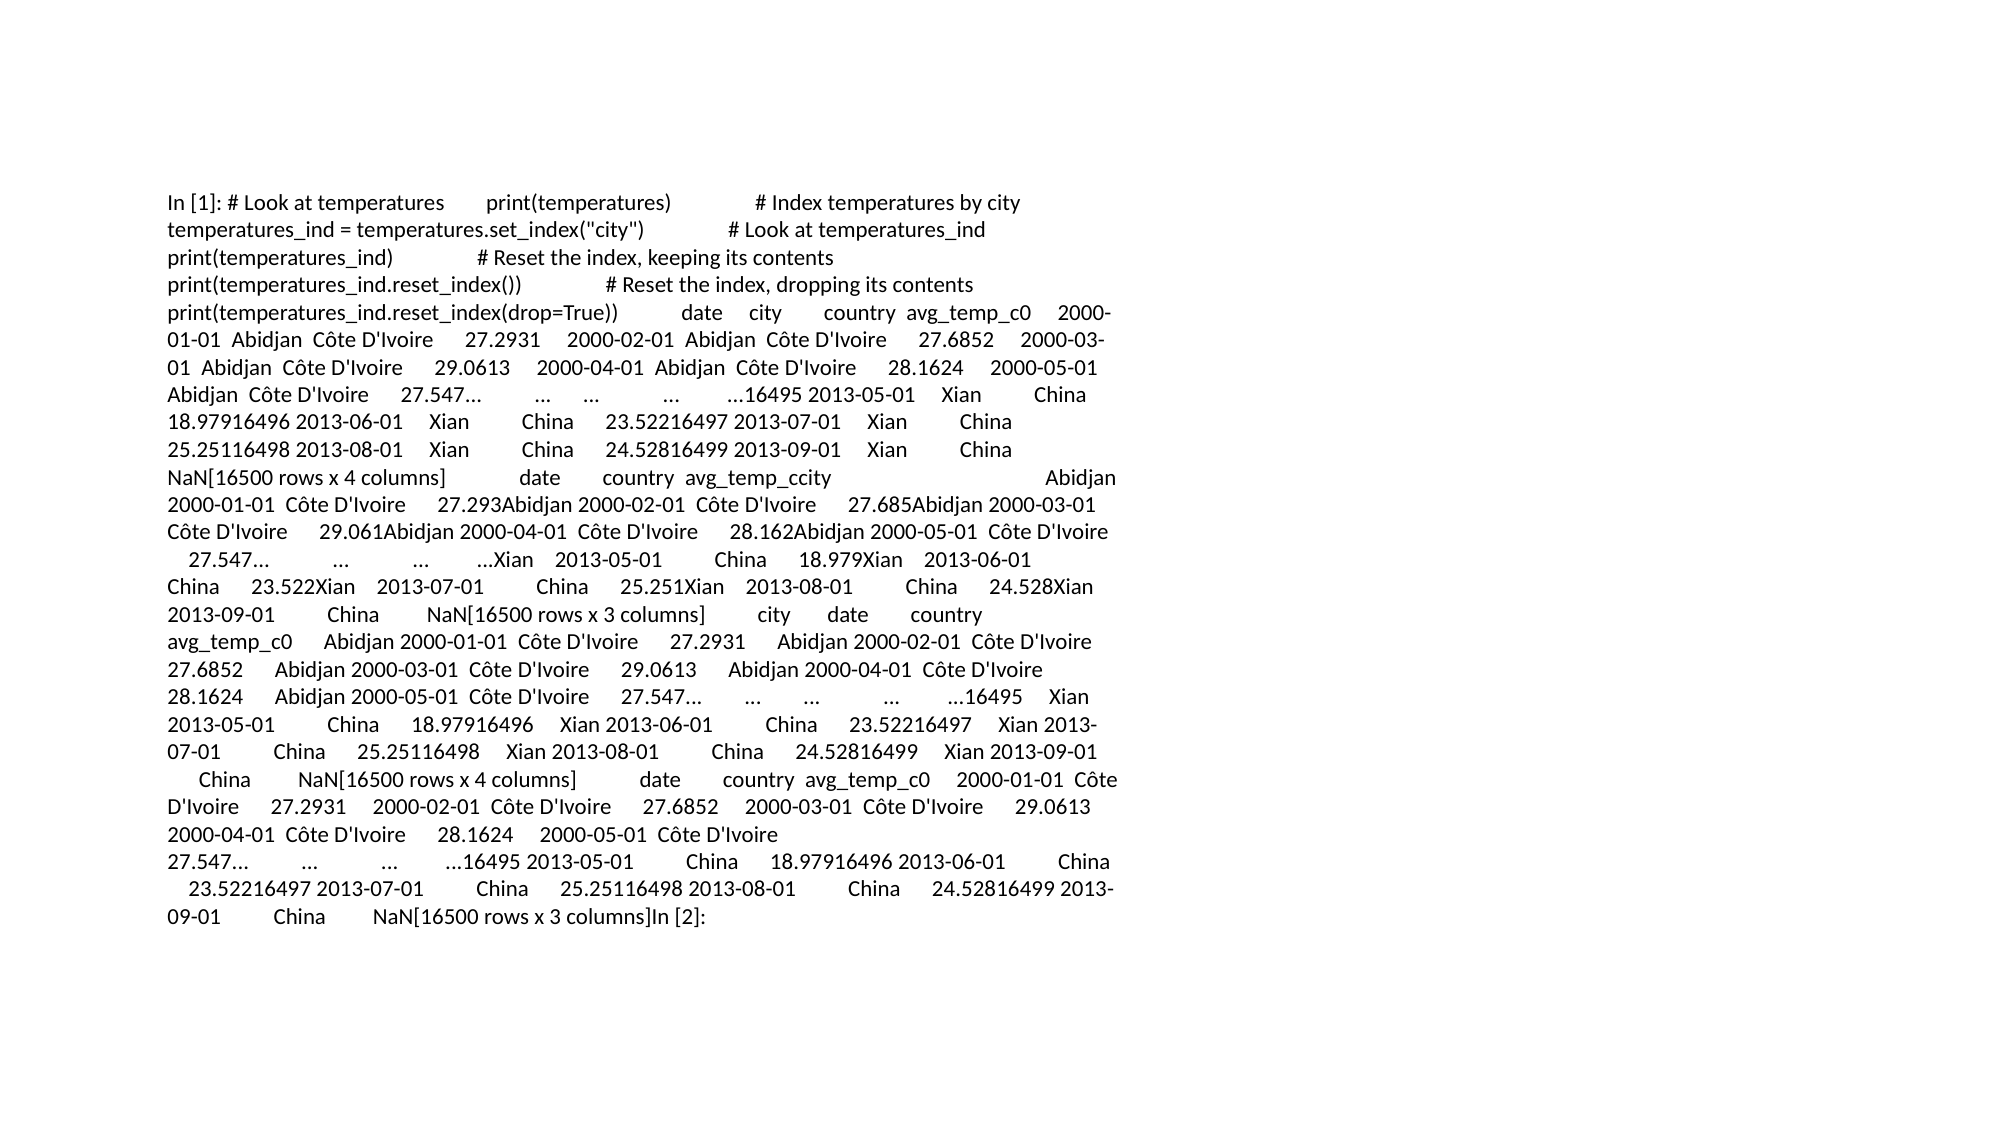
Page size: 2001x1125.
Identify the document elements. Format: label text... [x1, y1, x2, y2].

text_box In [1]: # Look at temperatures print(temperatures) # Index temperatures by city temperatures_ind = temperatures.set_index("city") # Look at temperatures_ind print(temperatures_ind) # Reset the index, keeping its contents print(temperatures_ind.reset_index()) # Reset the index, dropping its contents print(temperatures_ind.reset_index(drop=True)) date city country avg_temp_c0 2000-01-01 Abidjan Côte D'Ivoire 27.2931 2000-02-01 Abidjan Côte D'Ivoire 27.6852 2000-03-01 Abidjan Côte D'Ivoire 29.0613 2000-04-01 Abidjan Côte D'Ivoire 28.1624 2000-05-01 Abidjan Côte D'Ivoire 27.547... ... ... ... ...16495 2013-05-01 Xian China 18.97916496 2013-06-01 Xian China 23.52216497 2013-07-01 Xian China 25.25116498 2013-08-01 Xian China 24.52816499 2013-09-01 Xian China NaN[16500 rows x 4 columns] date country avg_temp_ccity Abidjan 2000-01-01 Côte D'Ivoire 27.293Abidjan 2000-02-01 Côte D'Ivoire 27.685Abidjan 2000-03-01 Côte D'Ivoire 29.061Abidjan 2000-04-01 Côte D'Ivoire 28.162Abidjan 2000-05-01 Côte D'Ivoire 27.547... ... ... ...Xian 2013-05-01 China 18.979Xian 2013-06-01 China 23.522Xian 2013-07-01 China 25.251Xian 2013-08-01 China 24.528Xian 2013-09-01 China NaN[16500 rows x 3 columns] city date country avg_temp_c0 Abidjan 2000-01-01 Côte D'Ivoire 27.2931 Abidjan 2000-02-01 Côte D'Ivoire 27.6852 Abidjan 2000-03-01 Côte D'Ivoire 29.0613 Abidjan 2000-04-01 Côte D'Ivoire 28.1624 Abidjan 2000-05-01 Côte D'Ivoire 27.547... ... ... ... ...16495 Xian 2013-05-01 China 18.97916496 Xian 2013-06-01 China 23.52216497 Xian 2013-07-01 China 25.25116498 Xian 2013-08-01 China 24.52816499 Xian 2013-09-01 China NaN[16500 rows x 4 columns] date country avg_temp_c0 2000-01-01 Côte D'Ivoire 27.2931 2000-02-01 Côte D'Ivoire 27.6852 2000-03-01 Côte D'Ivoire 29.0613 2000-04-01 Côte D'Ivoire 28.1624 2000-05-01 Côte D'Ivoire 27.547... ... ... ...16495 2013-05-01 China 18.97916496 2013-06-01 China 23.52216497 2013-07-01 China 25.25116498 2013-08-01 China 24.52816499 2013-09-01 China NaN[16500 rows x 3 columns]In [2]: [152, 180, 1136, 937]
